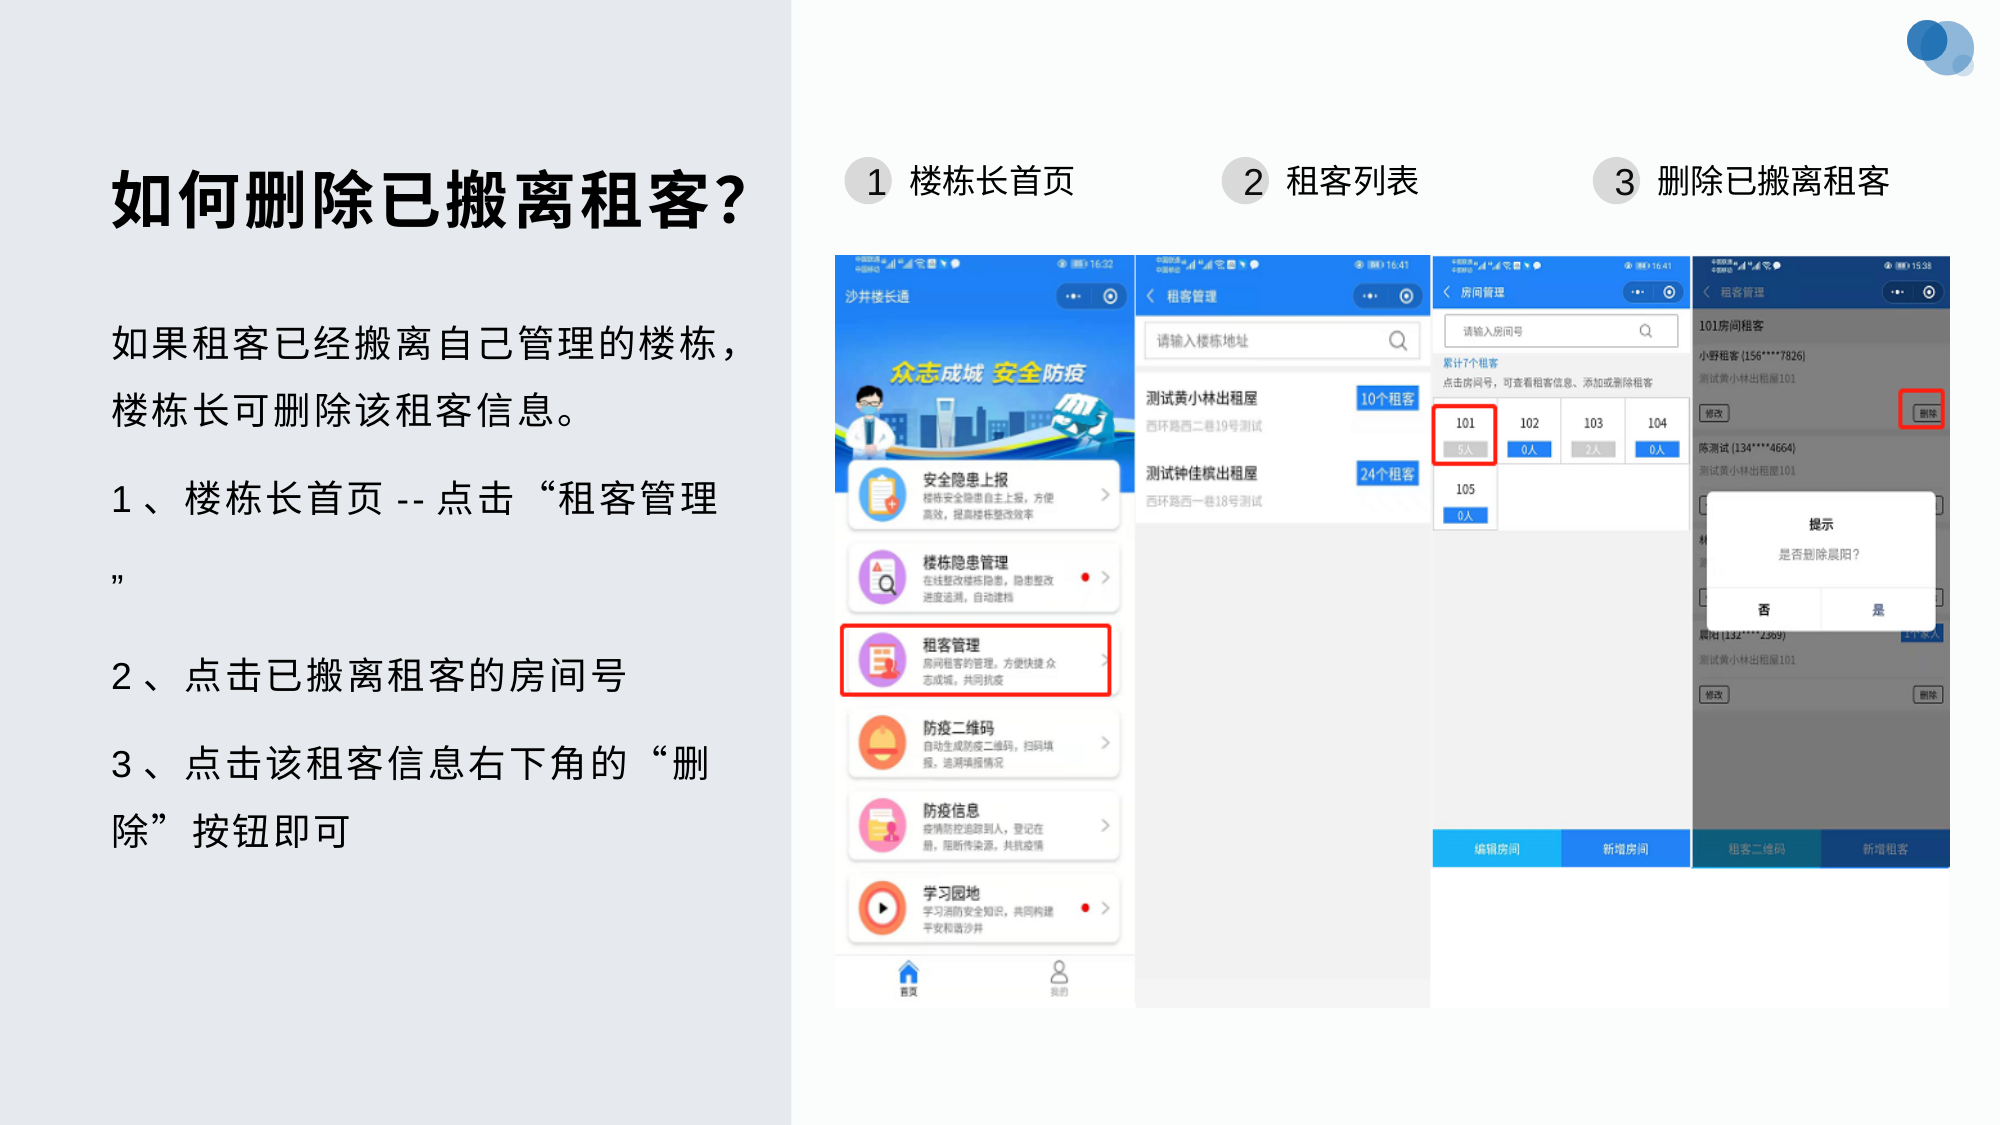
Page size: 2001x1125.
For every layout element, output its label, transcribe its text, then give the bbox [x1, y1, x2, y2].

list 如果租客已经搬离自己管理的楼栋，楼栋长可删除该租客信息。 1、楼栋长首页--点击“租客管理 ” 2、点击已搬离租客的房间号 3、点击该租客信息右下角的“删除”按钮即可 [96, 289, 746, 1008]
text_box 1 [843, 155, 893, 206]
picture [1881, 0, 2000, 97]
picture [835, 255, 1950, 1008]
text_box 租客列表 [1271, 152, 1435, 208]
text_box 楼栋长首页 [894, 152, 1091, 208]
text_box 2 [1220, 155, 1271, 206]
text_box 删除已搬离租客 [1642, 152, 1961, 208]
text_box 3 [1591, 155, 1642, 206]
title 如何删除已搬离租客？ [95, 126, 746, 272]
